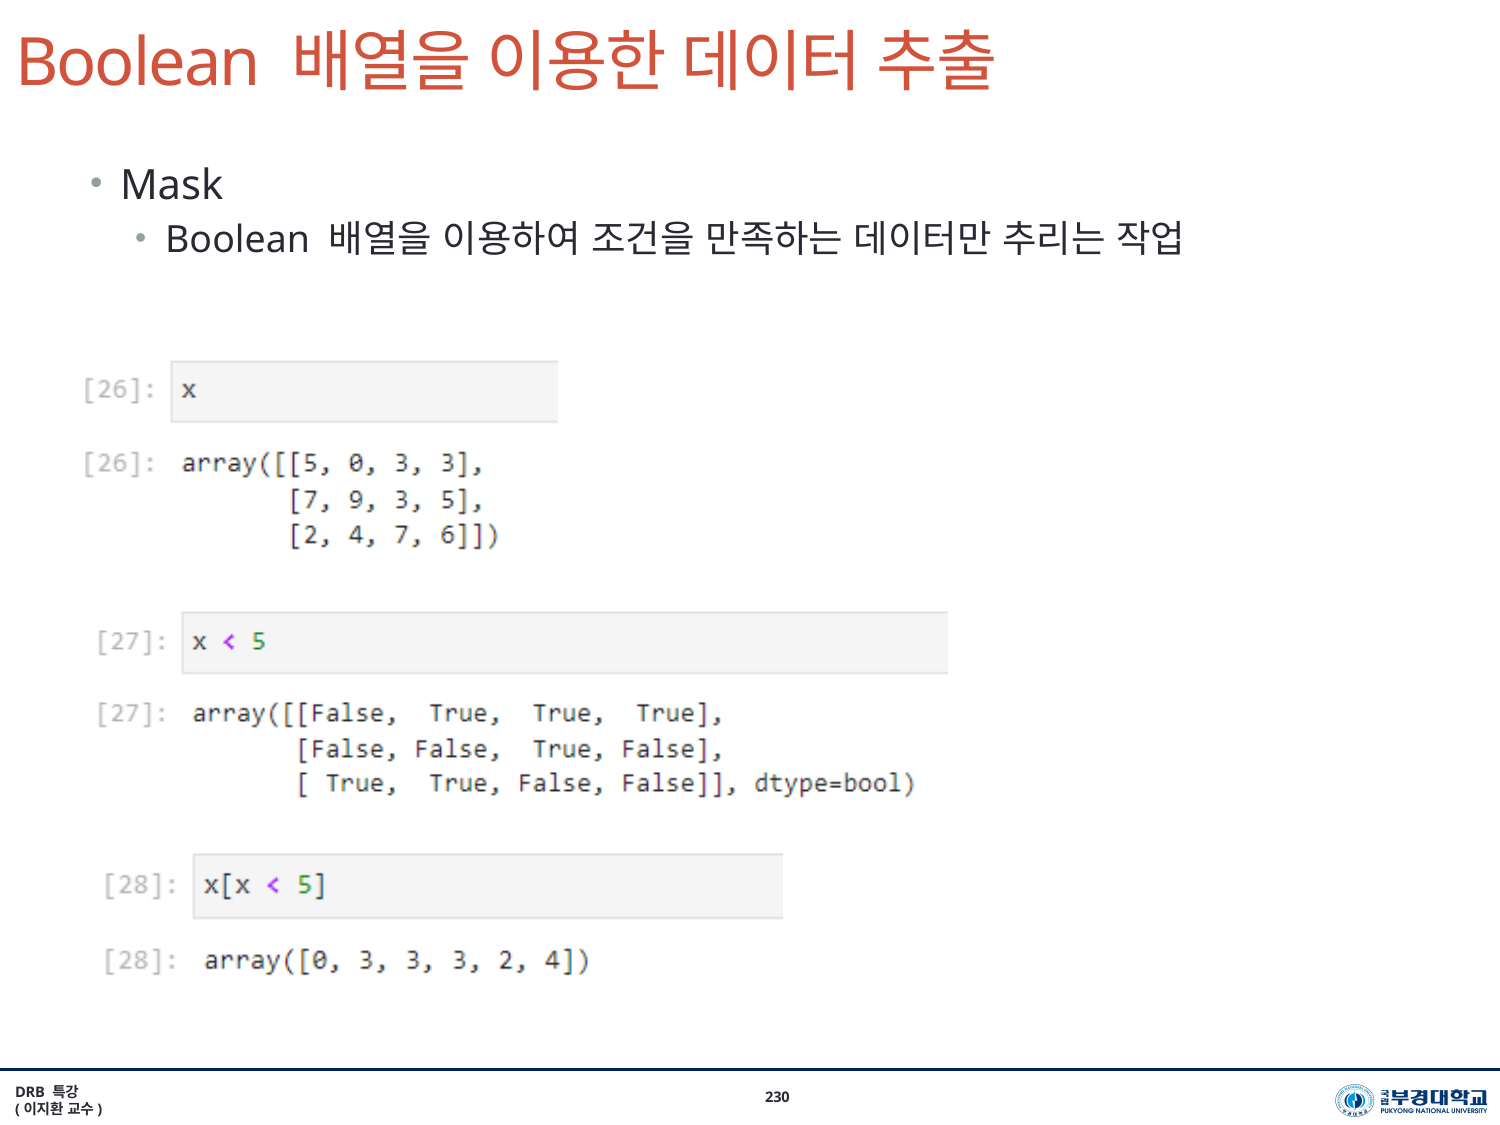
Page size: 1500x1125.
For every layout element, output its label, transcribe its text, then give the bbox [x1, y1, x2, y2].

picture [1330, 1079, 1495, 1121]
title Boolean 배열을 이용한 데이터 추출 [0, 1, 1500, 116]
slide_number DRB 특강 (이지환 교수) [0, 1082, 303, 1118]
picture [57, 334, 558, 563]
list Mask Boolean 배열을 이용하여 조건을 만족하는 데이터만 추리는 작업 [75, 149, 1425, 1033]
picture [74, 595, 948, 824]
picture [74, 838, 784, 1009]
